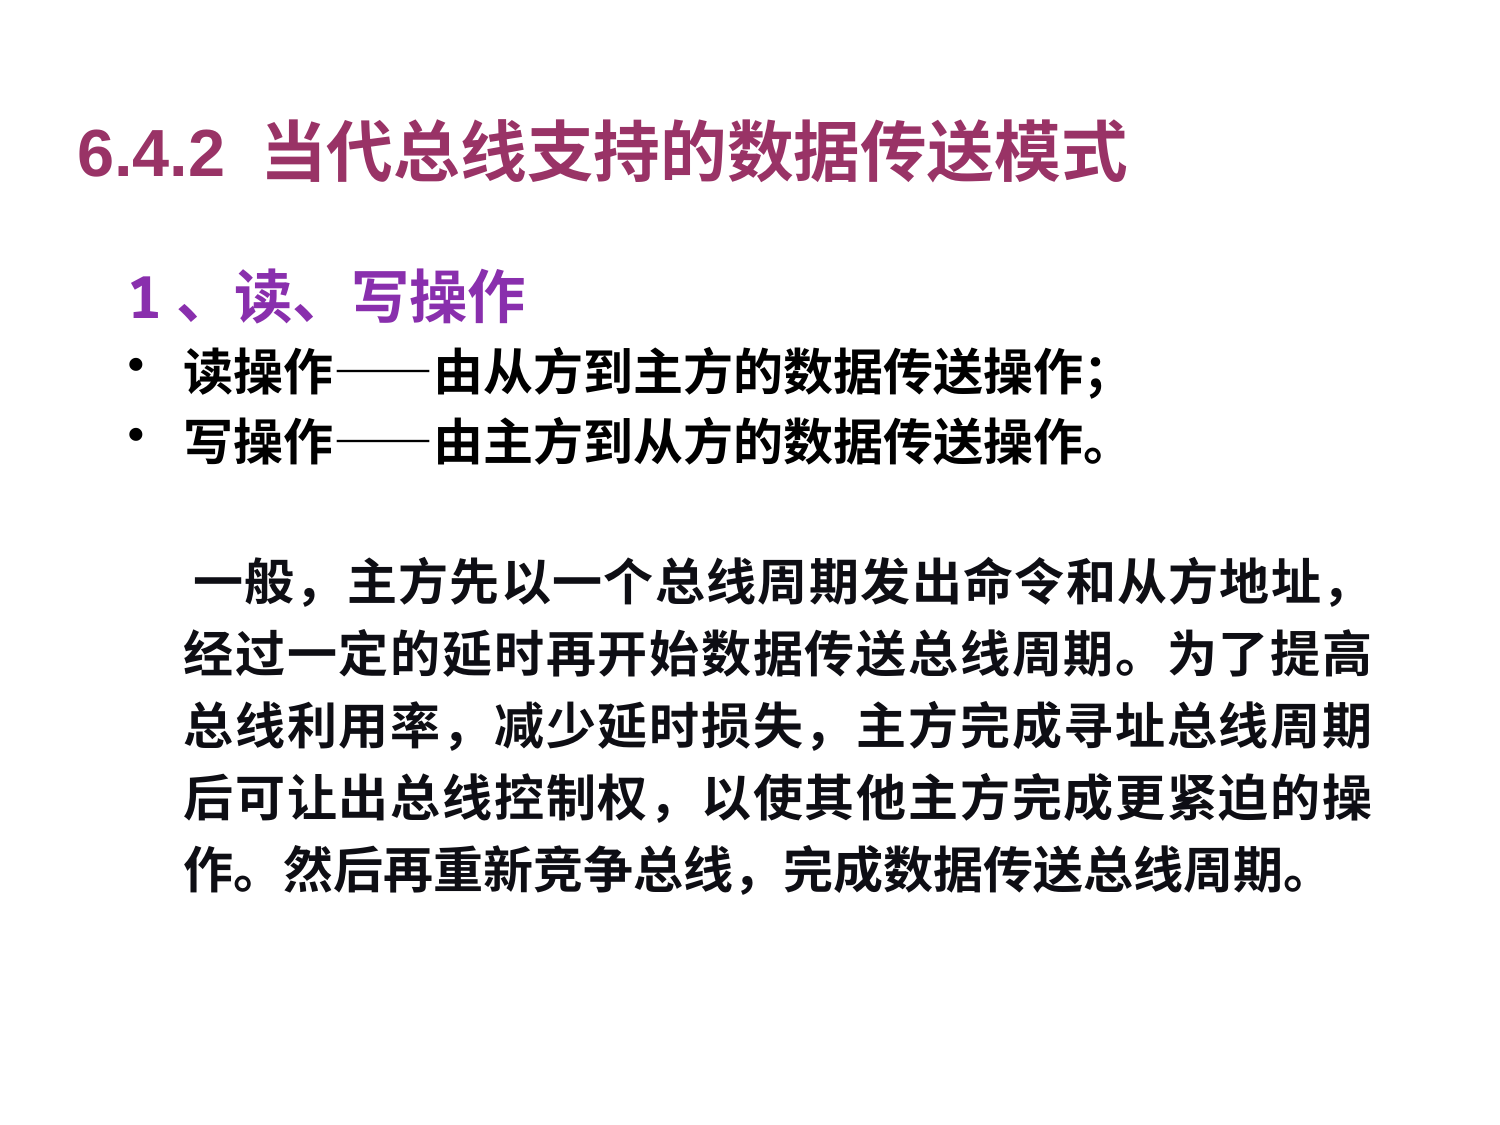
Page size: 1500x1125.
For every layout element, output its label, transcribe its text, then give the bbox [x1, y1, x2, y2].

title 6.4.2 当代总线支持的数据传送模式 [62, 78, 1338, 203]
list 1、读、写操作 读操作——由从方到主方的数据传送操作； 写操作——由主方到从方的数据传送操作。 一般，主方先以一个总线周期发出命令和从方地址，经过一定的延时再开始数据传送总线周期。为了提高总线利用率，减少延时损失，主方完成寻址总线周期后可让出总线控制权，以使其他主方完成更紧迫的操作。然后再重新竞争总线，完成数据传送总线周期。 [112, 253, 1388, 916]
